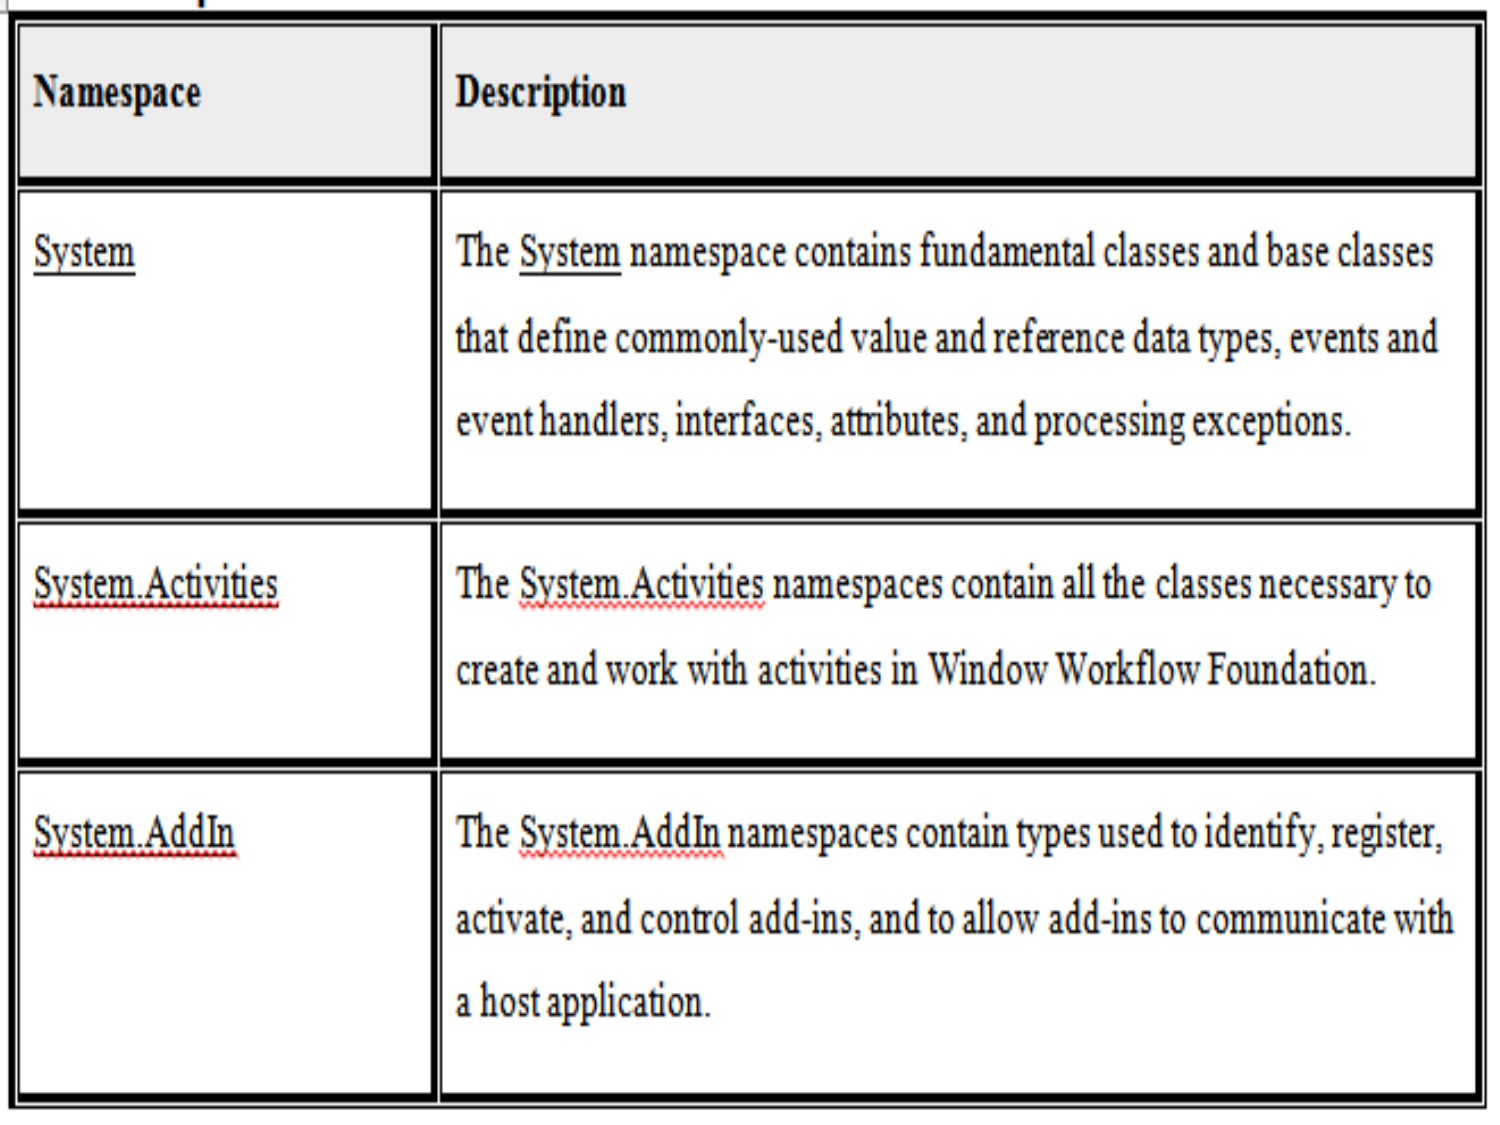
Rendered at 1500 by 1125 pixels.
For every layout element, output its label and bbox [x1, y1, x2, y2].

list [0, 0, 1500, 1125]
